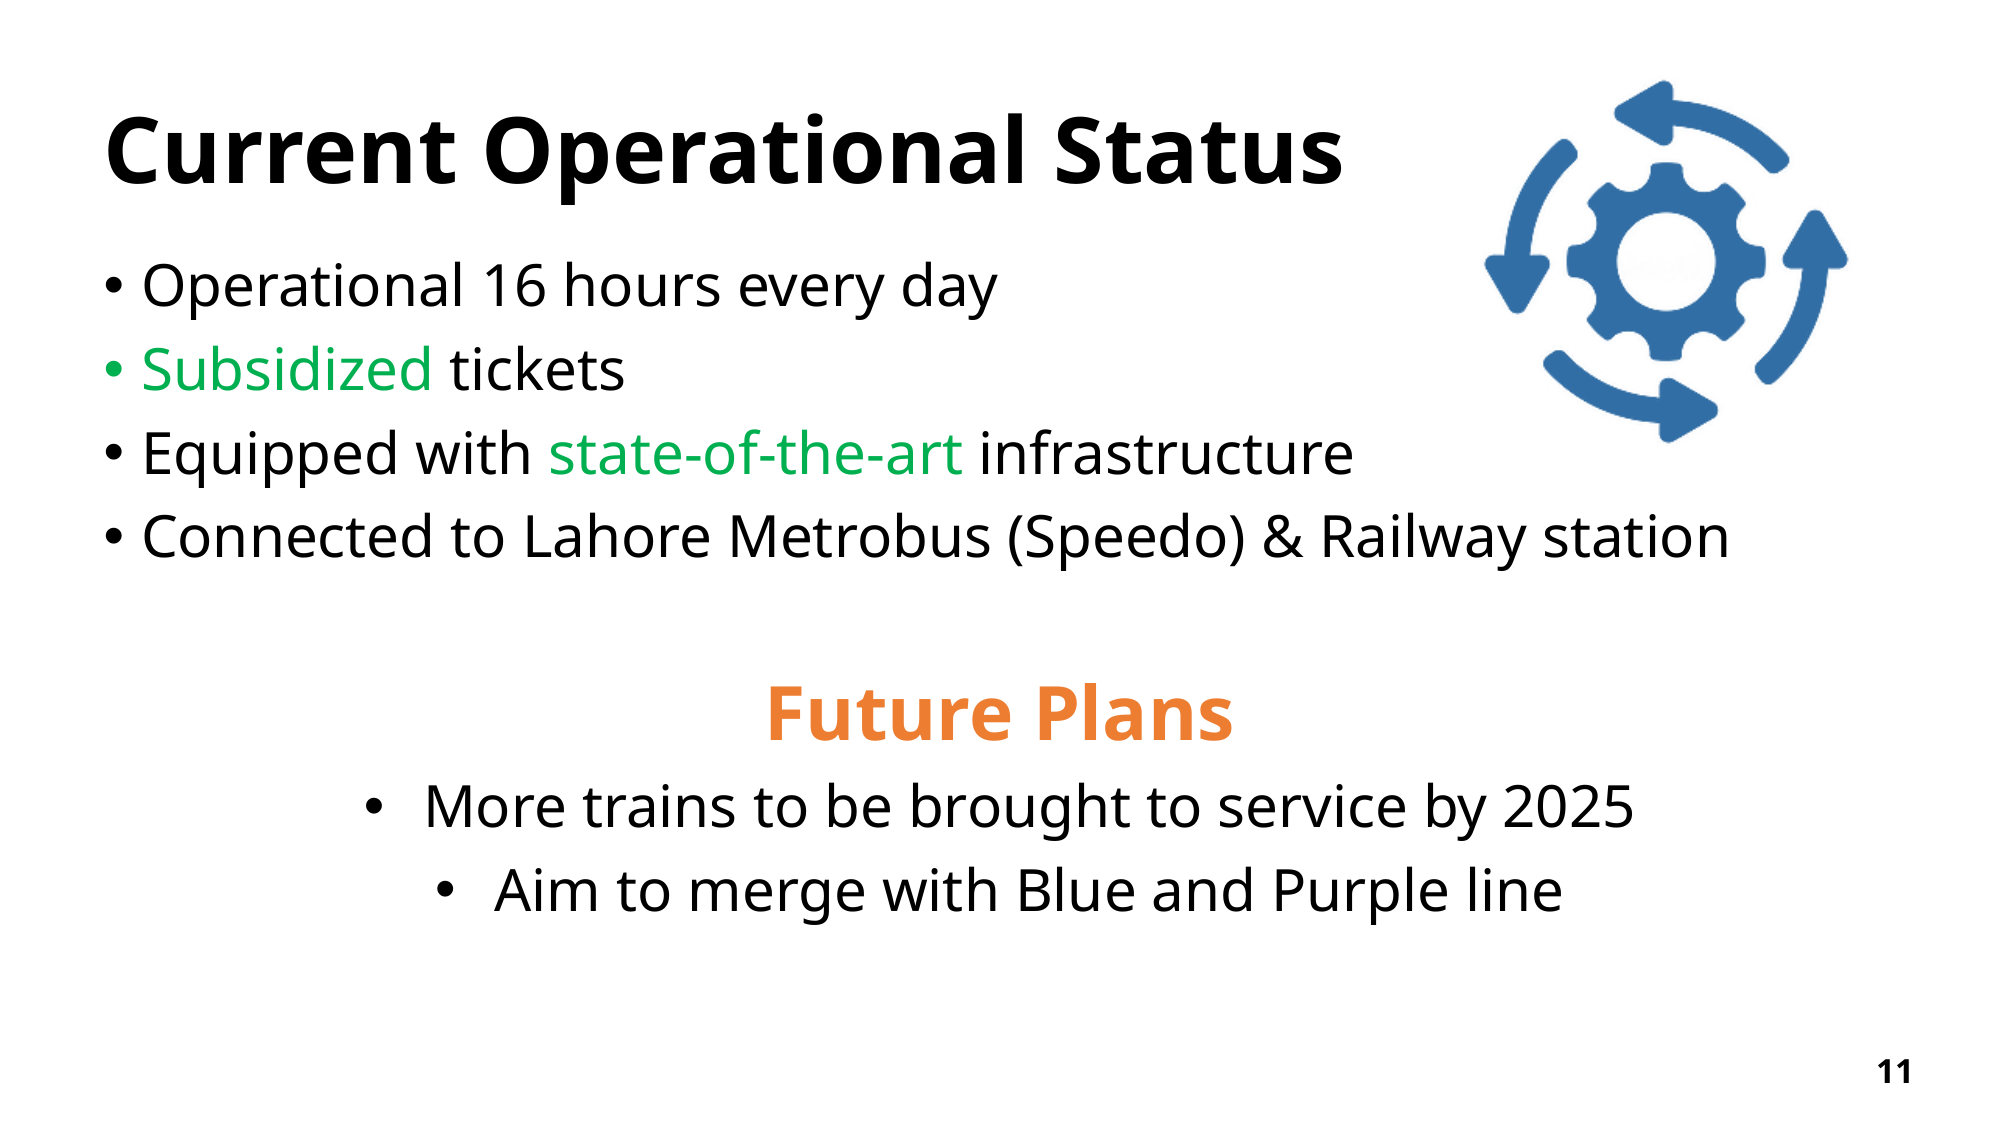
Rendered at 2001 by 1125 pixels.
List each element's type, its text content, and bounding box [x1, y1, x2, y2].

title Current Operational Status [88, 59, 1912, 248]
picture [1479, 72, 1855, 454]
list Operational 16 hours every day Subsidized tickets Equipped with state-of-the-art infrastructure Connected to Lahore Metrobus (Speedo) & Railway station Future Plans More trains to be brought to service by 2025 Aim to merge with Blue and Purple line [88, 248, 1912, 1014]
slide_number 11 [1479, 1042, 1930, 1103]
